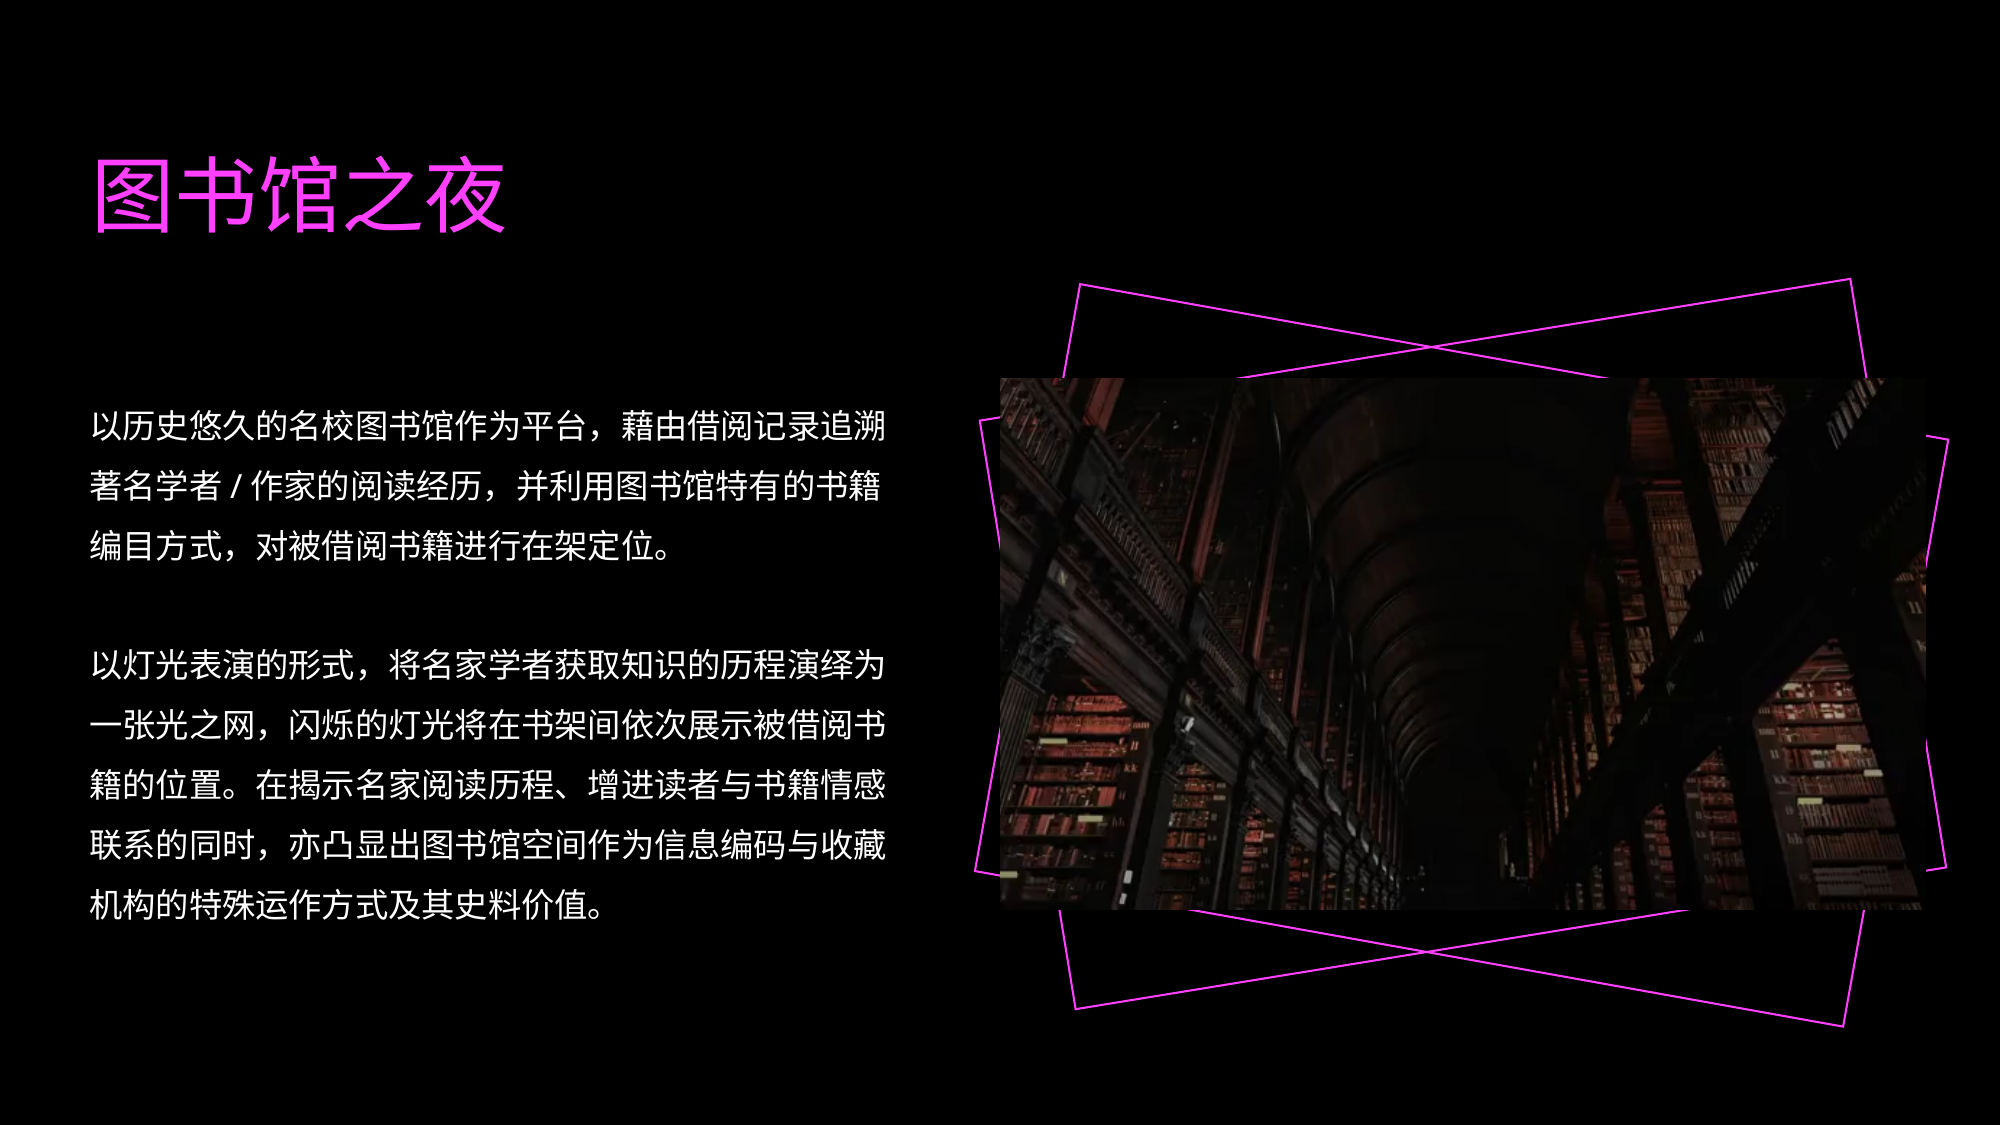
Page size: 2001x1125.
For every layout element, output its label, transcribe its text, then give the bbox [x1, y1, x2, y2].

text_box [1926, 434, 1950, 570]
text_box [1062, 282, 1605, 377]
text_box [1191, 911, 1865, 1028]
text_box [978, 416, 999, 546]
text_box 以历史悠久的名校图书馆作为平台，藉由借阅记录追溯著名学者/作家的阅读经历，并利用图书馆特有的书籍编目方式，对被借阅书籍进行在架定位。 以灯光表演的形式，将名家学者获取知识的历程演绎为一张光之网，闪烁的灯光将在书架间依次展示被借阅书籍的位置。在揭示名家阅读历程、增进读者与书籍情感联系的同时，亦凸显出图书馆空间作为信息编码与收藏机构的特殊运作方式及其史料价值。 [74, 377, 926, 932]
text_box 图书馆之夜 [77, 136, 523, 251]
text_box [1432, 277, 1868, 377]
text_box [1058, 911, 1426, 1011]
text_box [973, 730, 999, 877]
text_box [999, 377, 1926, 911]
text_box [1926, 737, 1948, 872]
